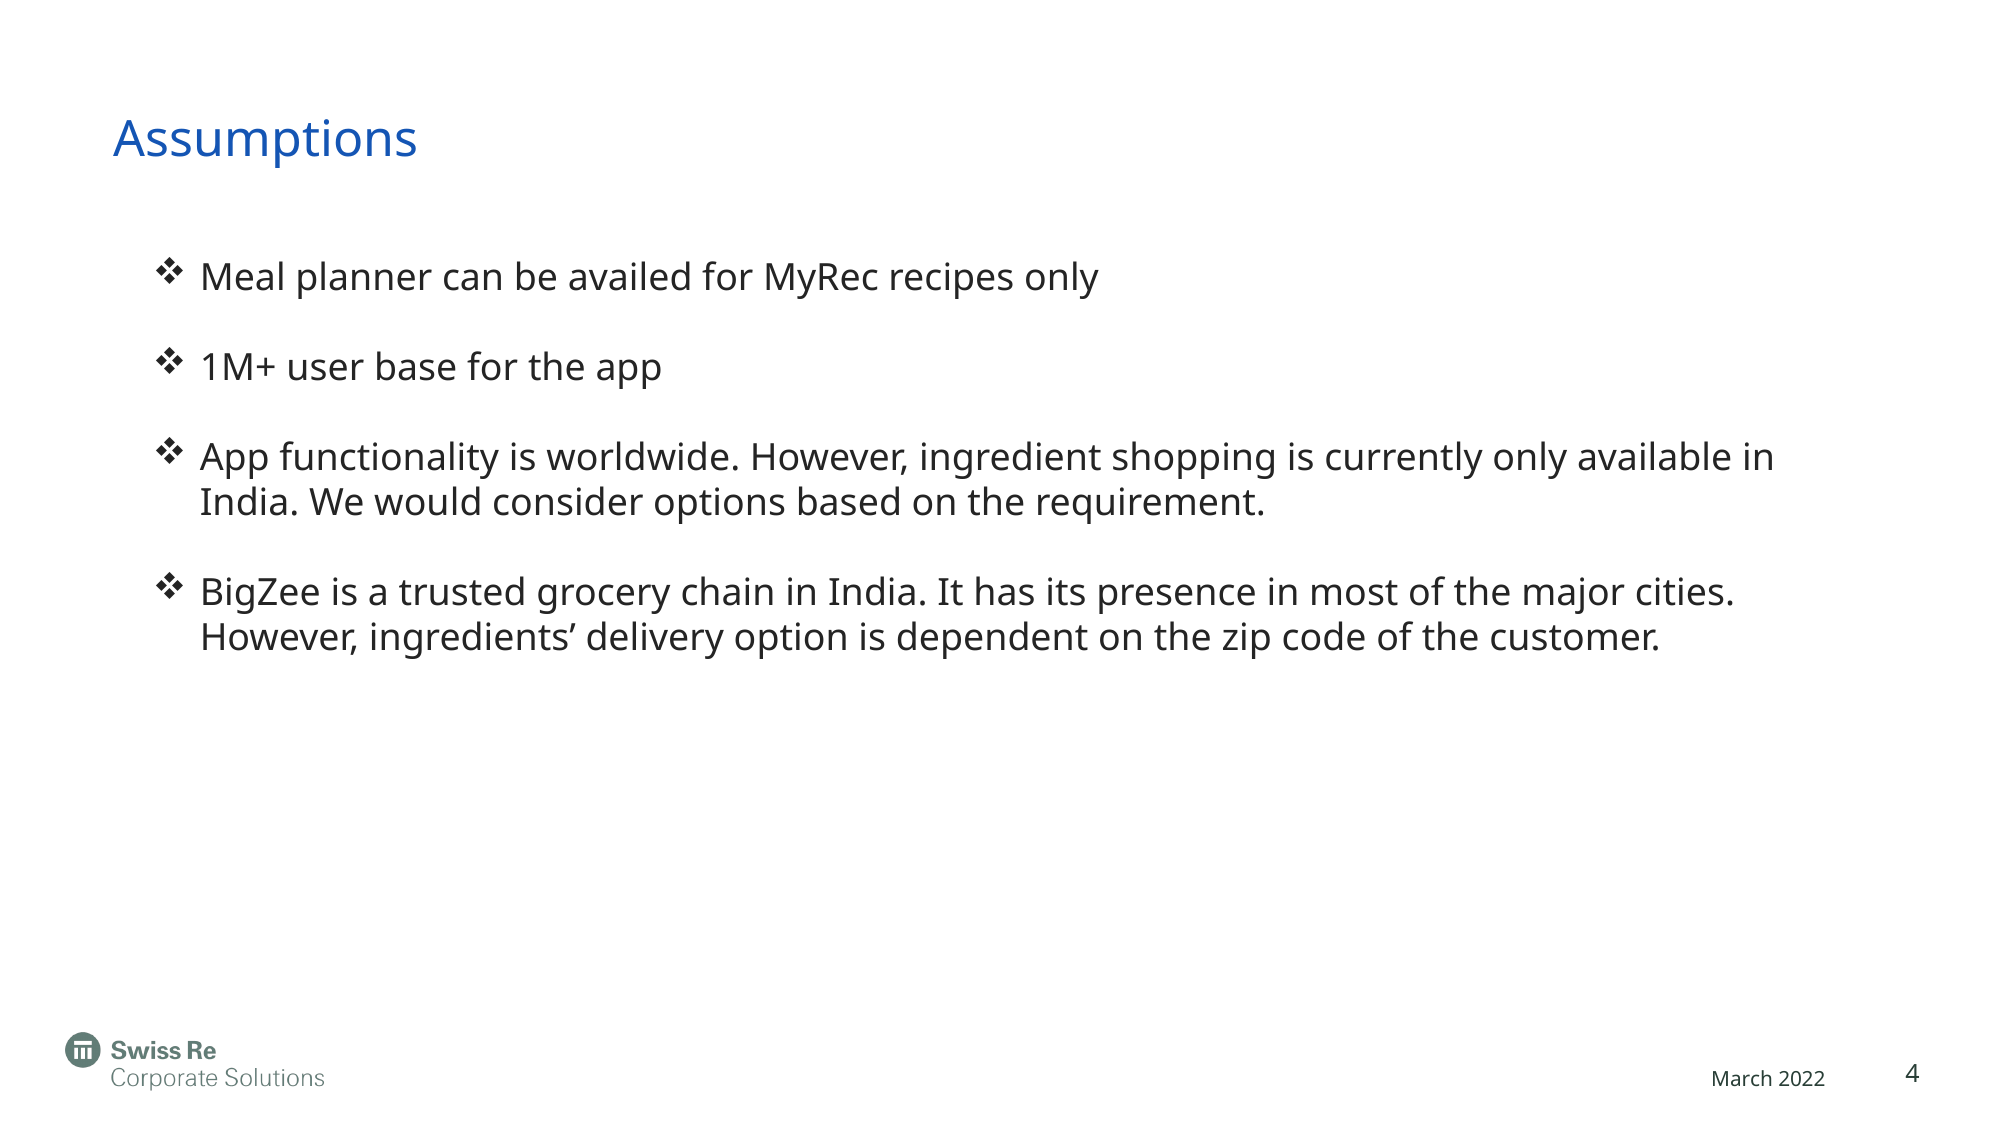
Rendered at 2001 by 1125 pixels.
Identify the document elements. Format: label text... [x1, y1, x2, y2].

picture [65, 1032, 325, 1091]
text_box Meal planner can be availed for MyRec recipes only 1M+ user base for the app App functionality is worldwide. However, ingredient shopping is currently only available in India. We would consider options based on the requirement. BigZee is a trusted grocery chain in India. It has its presence in most of the major cities. However, ingredients’ delivery option is dependent on the zip code of the customer. [138, 245, 1818, 711]
slide_number 4 [1872, 1061, 1920, 1092]
title Assumptions [114, 113, 1922, 228]
